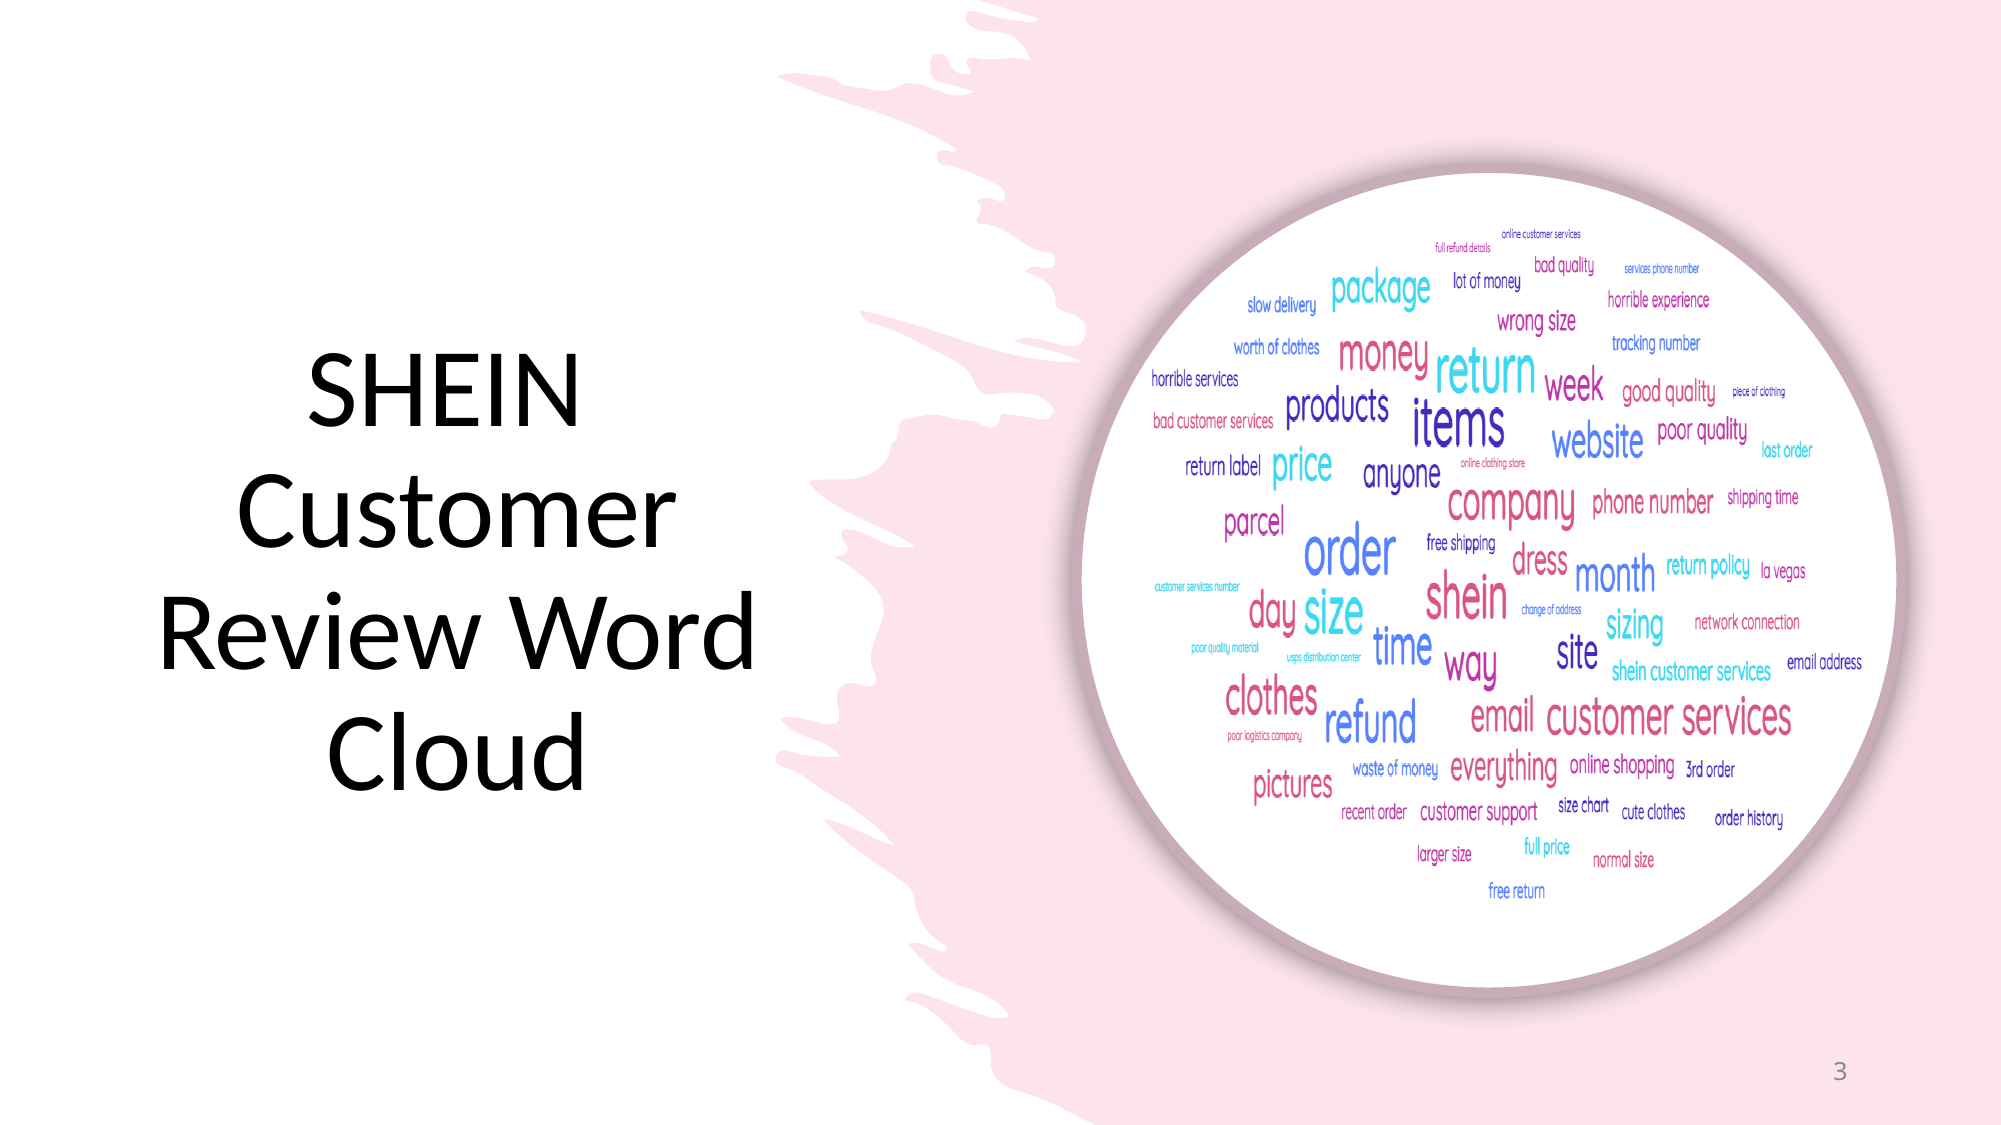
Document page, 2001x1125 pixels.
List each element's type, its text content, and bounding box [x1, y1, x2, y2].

slide_number ‹#› [1412, 1042, 1863, 1103]
title SHEIN Customer Review Word Cloud [139, 338, 777, 823]
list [1076, 167, 1902, 993]
